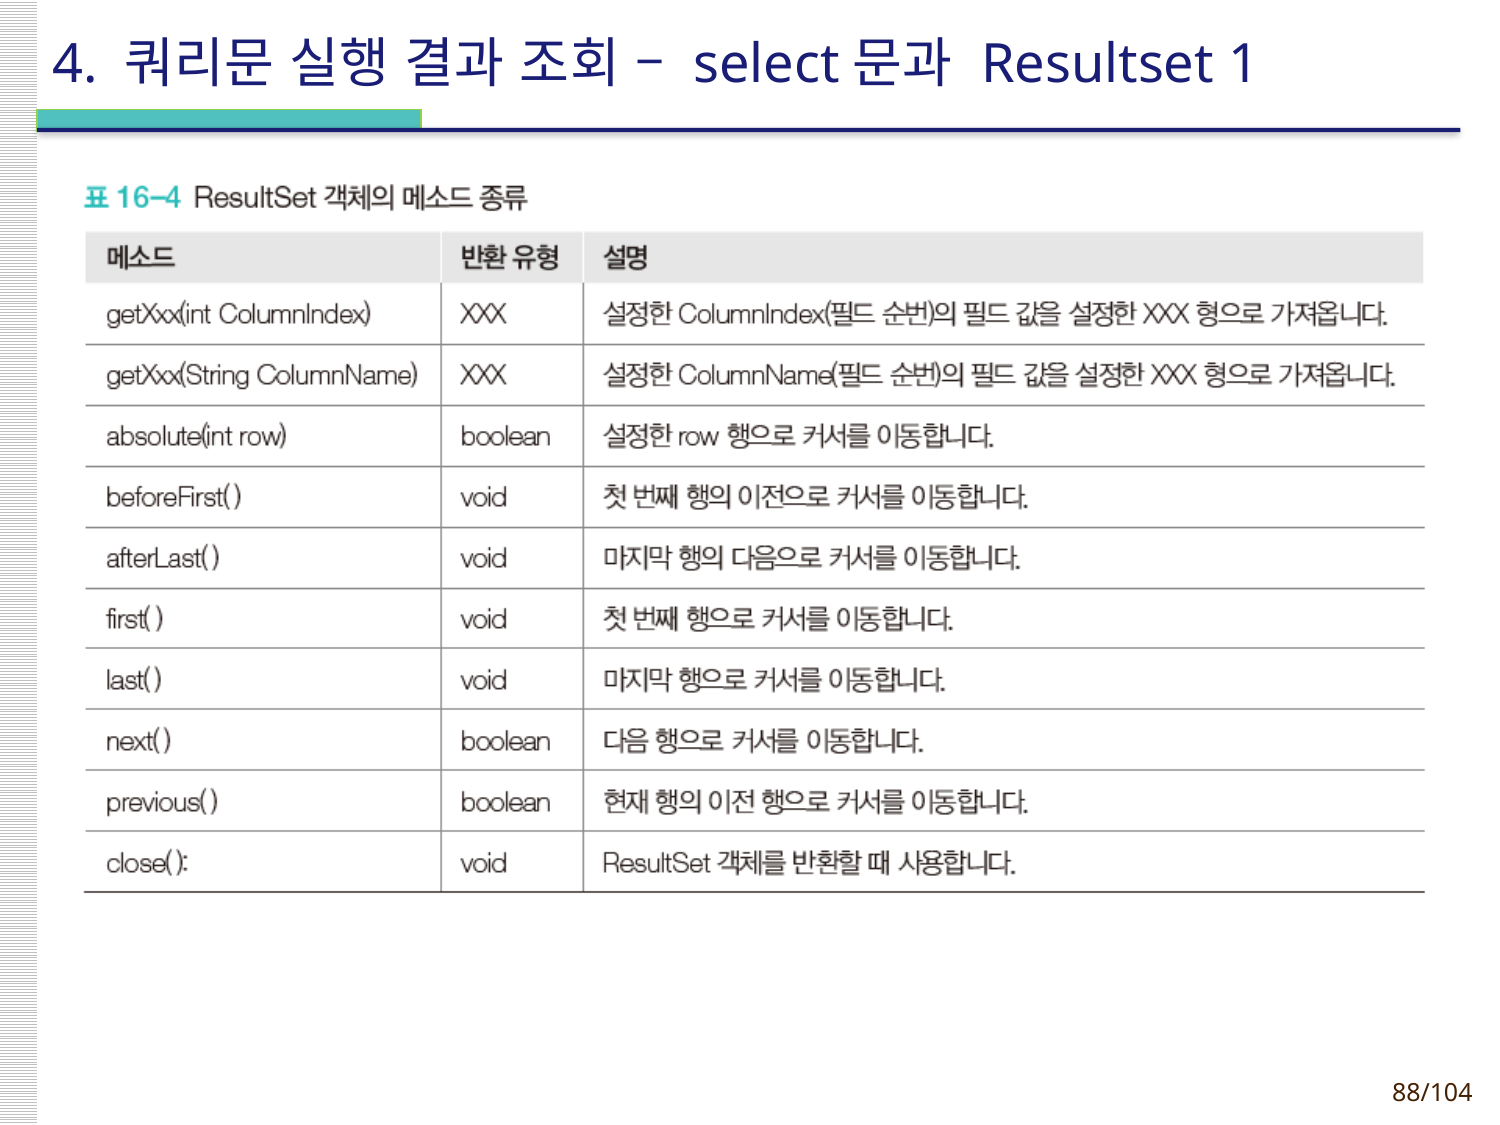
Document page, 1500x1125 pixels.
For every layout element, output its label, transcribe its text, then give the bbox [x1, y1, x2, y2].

title 4. 쿼리문 실행 결과 조회 – select문과 Resultset 1 [37, 13, 1436, 109]
picture [63, 172, 1437, 905]
